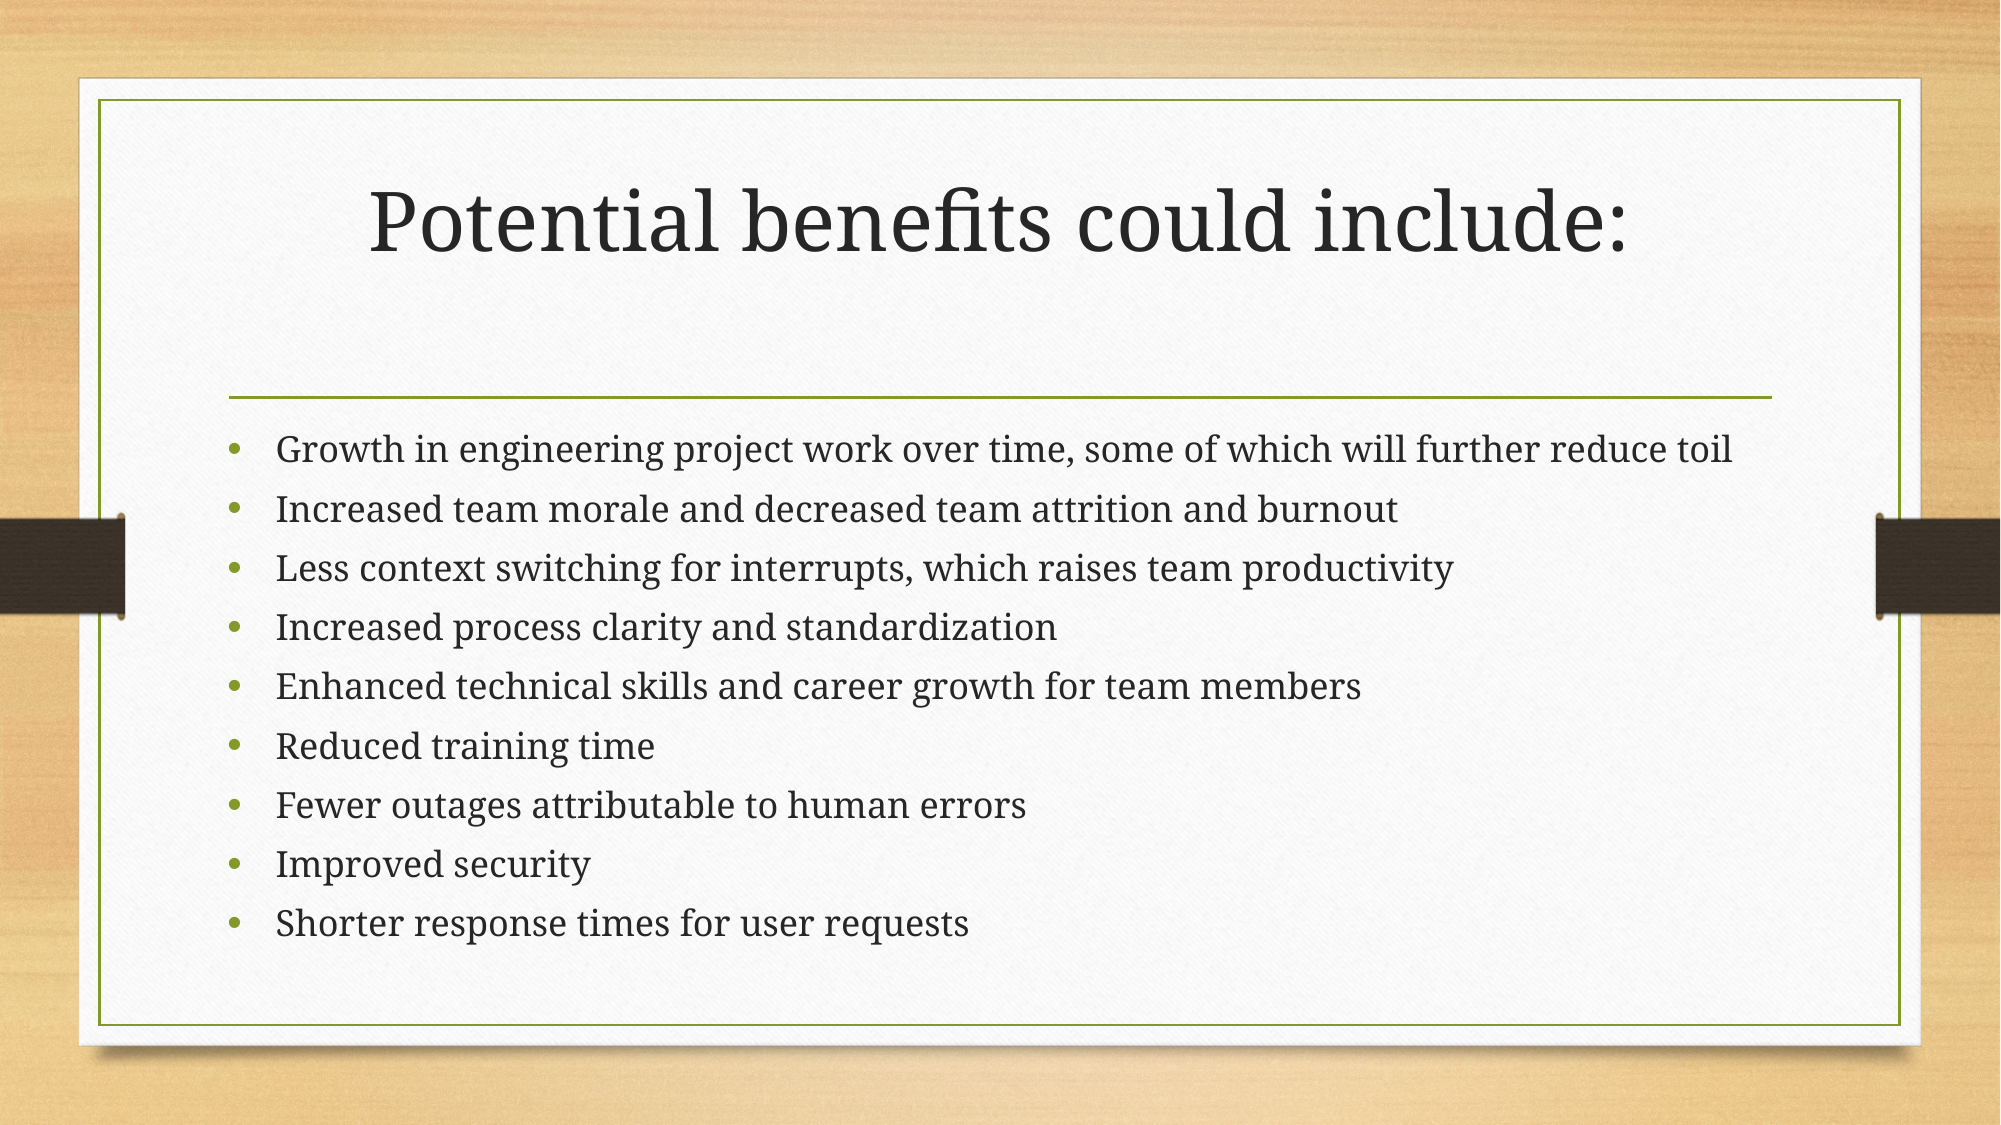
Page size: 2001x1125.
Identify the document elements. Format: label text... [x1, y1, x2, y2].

title Potential benefits could include: [212, 161, 1788, 375]
list Growth in engineering project work over time, some of which will further reduce toil Increased team morale and decreased team attrition and burnout Less context switching for interrupts, which raises team productivity Increased process clarity and standardization Enhanced technical skills and career growth for team members Reduced training time Fewer outages attributable to human errors Improved security Shorter response times for user requests [212, 419, 1788, 964]
picture [0, 0, 2001, 1125]
